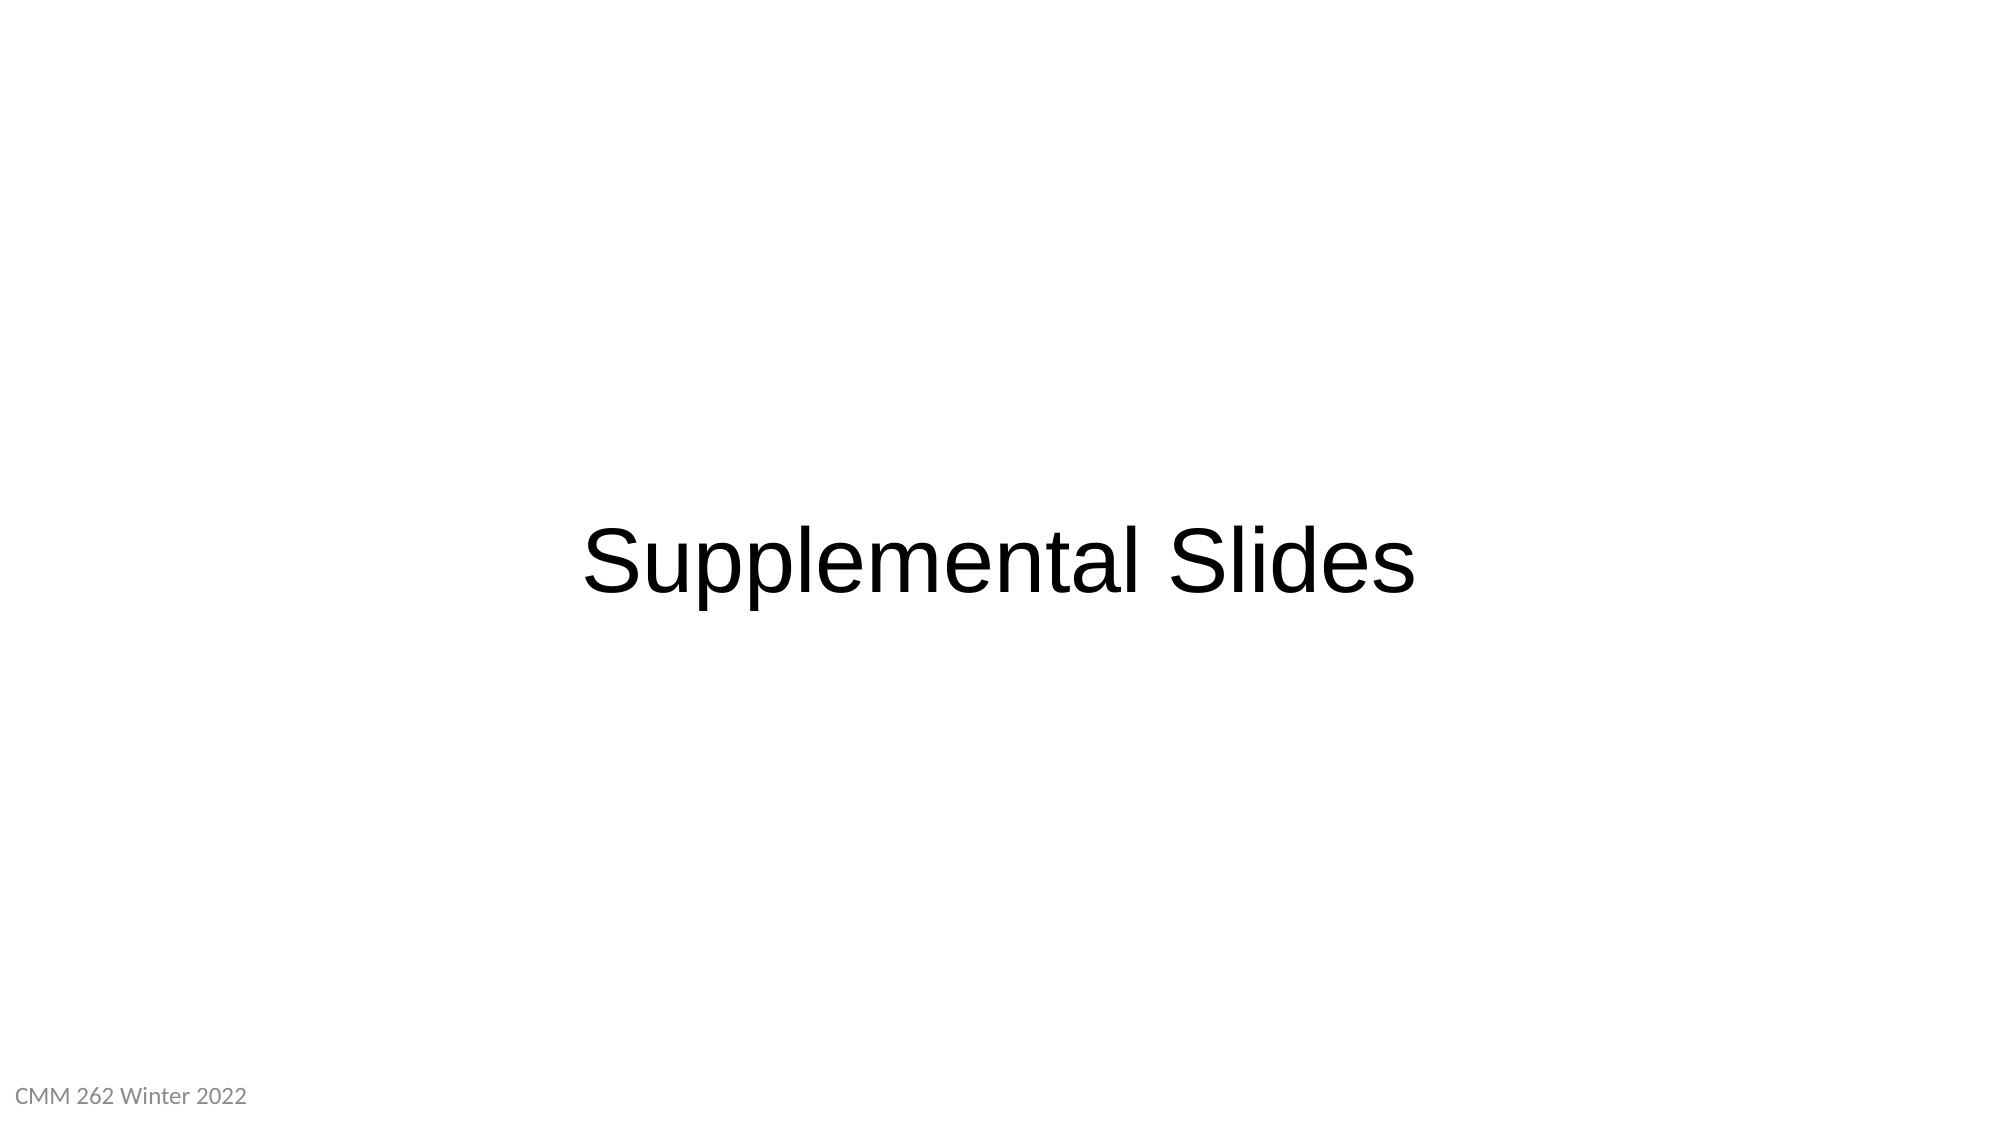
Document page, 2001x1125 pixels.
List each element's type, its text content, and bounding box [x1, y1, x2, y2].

footer CMM 262 Winter 2022 [0, 1065, 675, 1125]
title Supplemental Slides [137, 453, 1863, 672]
